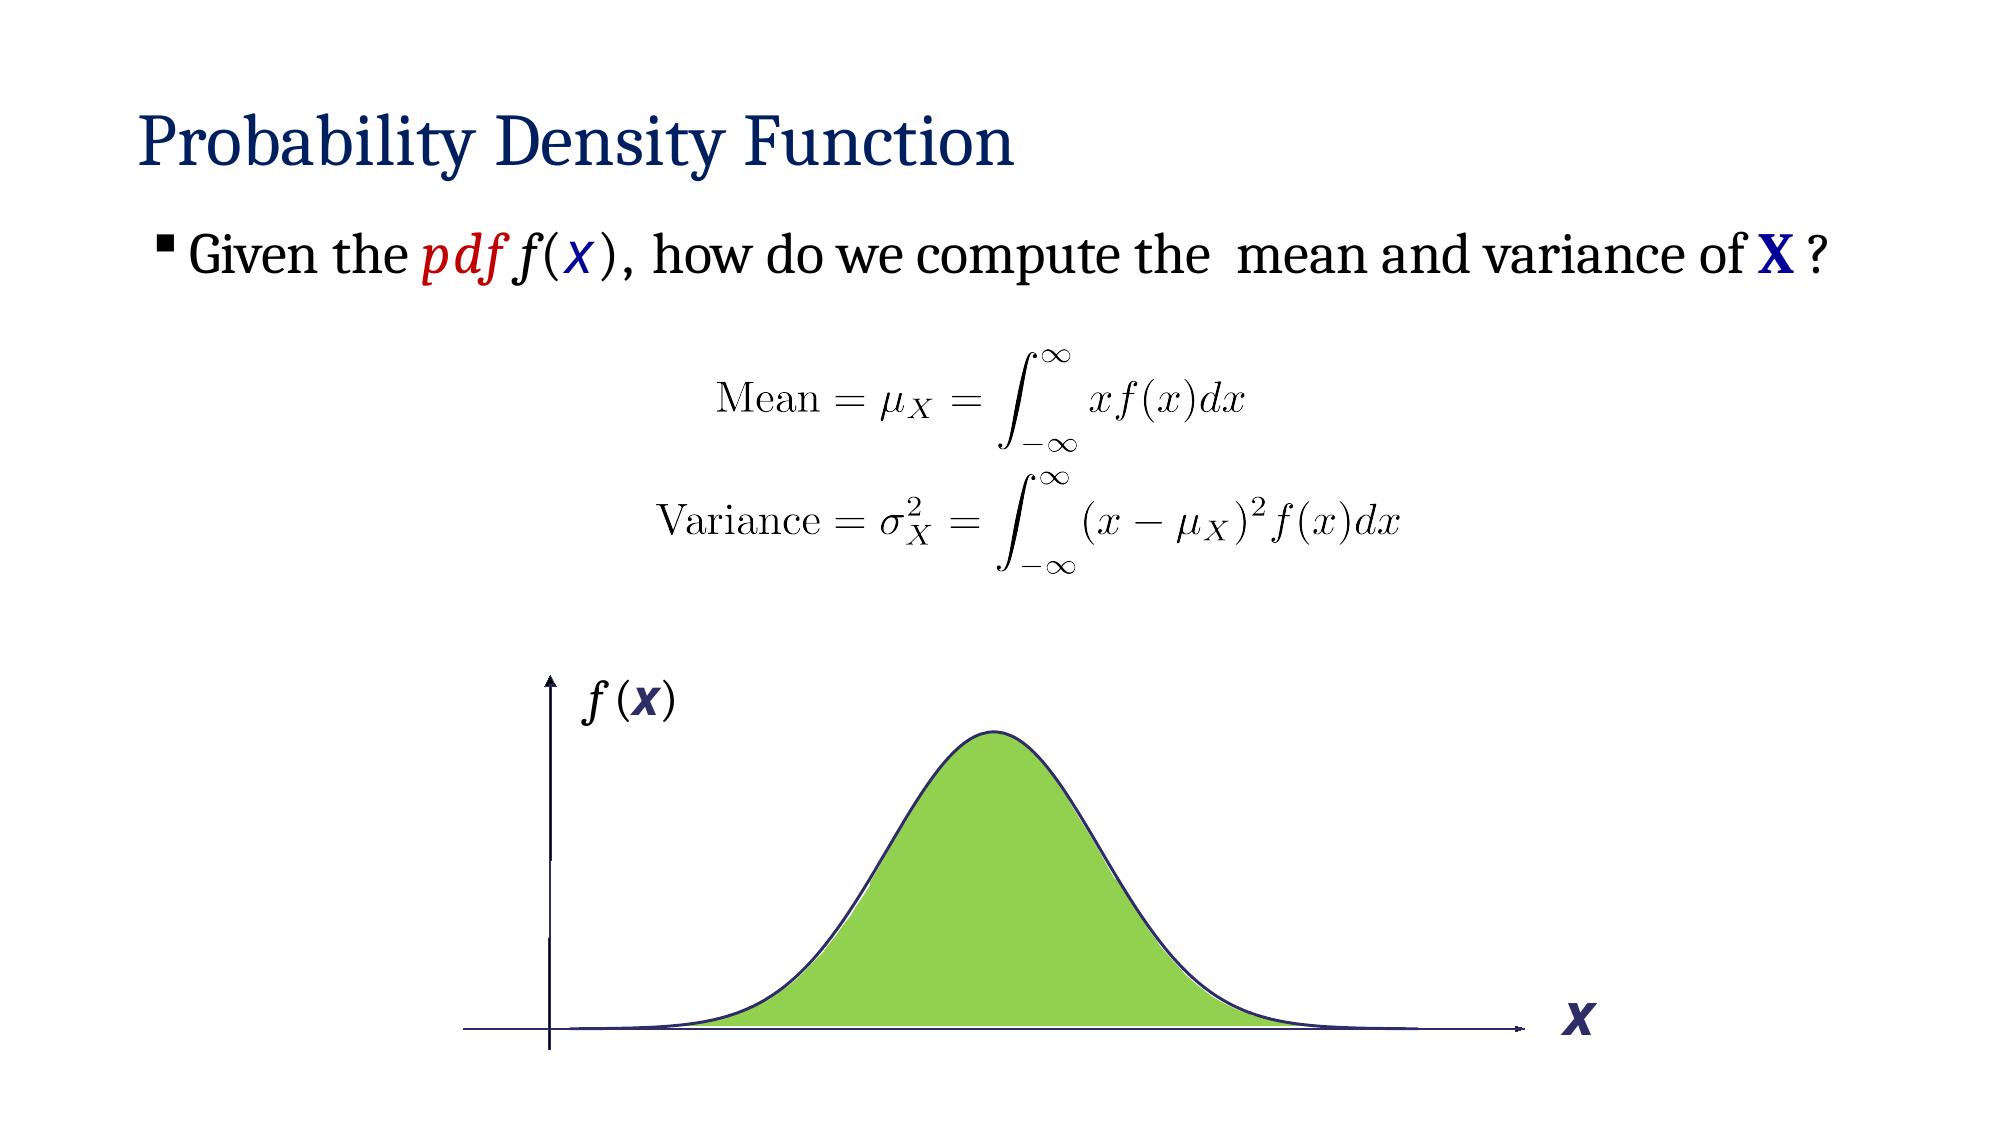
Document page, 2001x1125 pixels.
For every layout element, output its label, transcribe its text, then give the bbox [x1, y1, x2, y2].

picture [656, 349, 1400, 574]
title Probability Density Function [137, 25, 1863, 215]
list Given the pdf f(x), how do we compute the mean and variance of X ? [137, 215, 1919, 1050]
text_box [569, 731, 1419, 1029]
